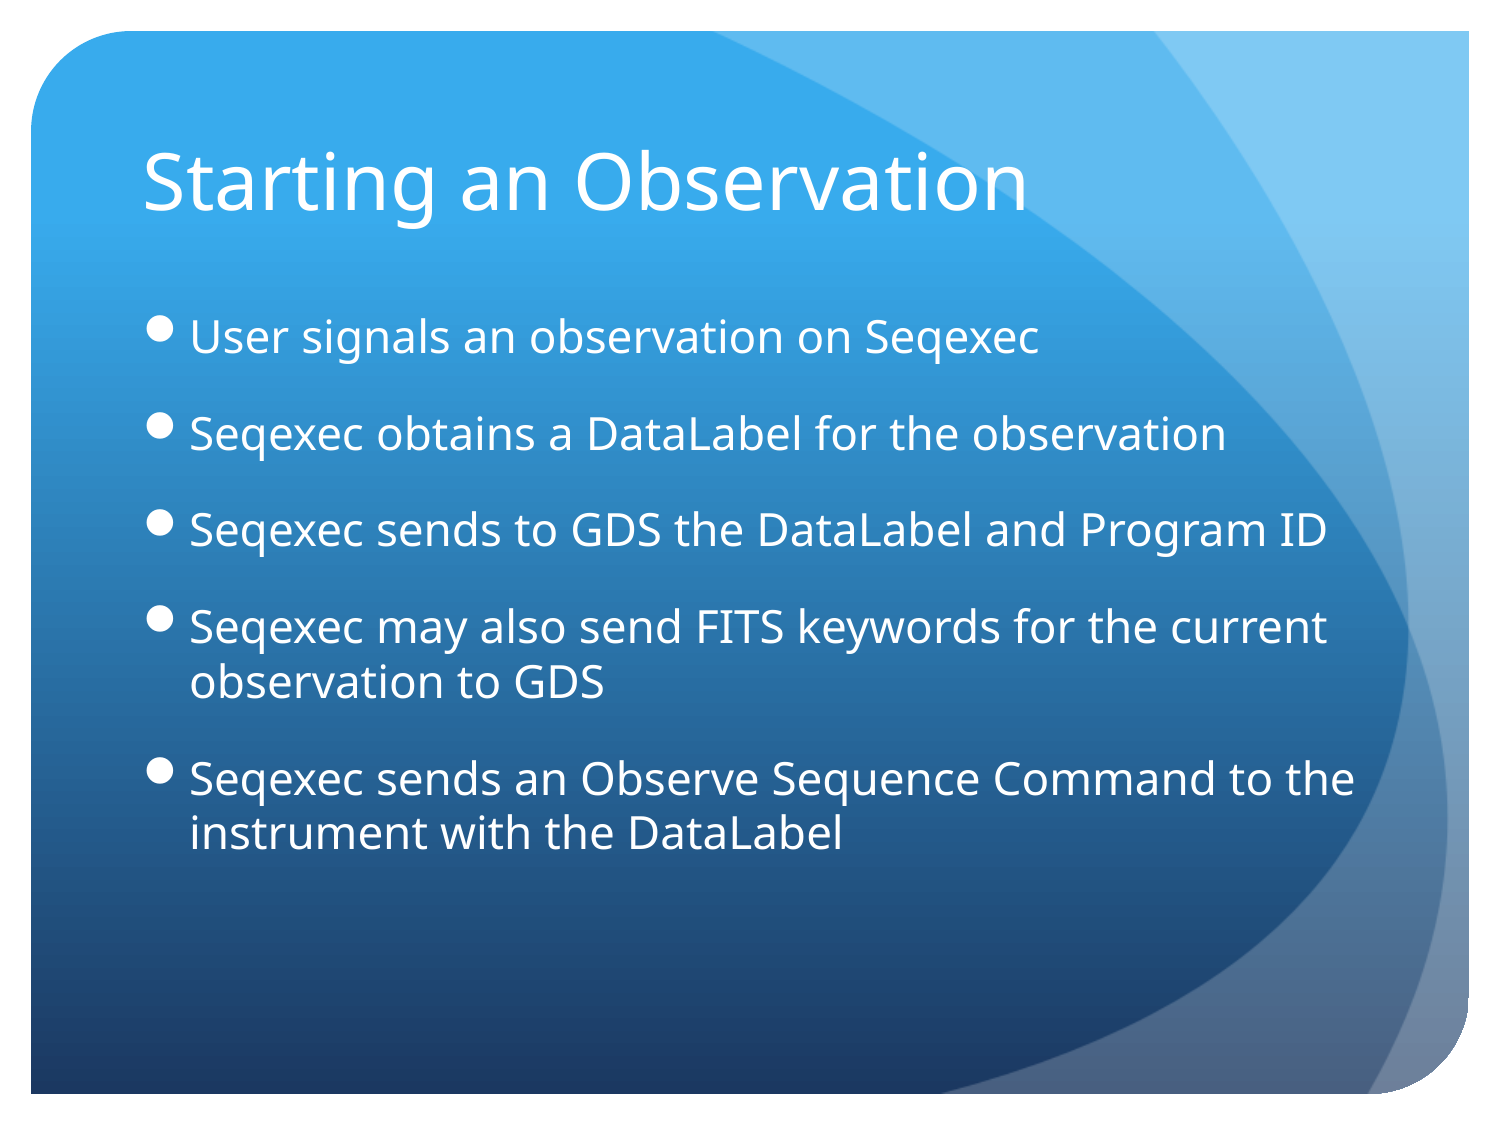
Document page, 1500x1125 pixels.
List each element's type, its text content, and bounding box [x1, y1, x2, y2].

list User signals an observation on Seqexec Seqexec obtains a DataLabel for the observation Seqexec sends to GDS the DataLabel and Program ID Seqexec may also send FITS keywords for the current observation to GDS Seqexec sends an Observe Sequence Command to the instrument with the DataLabel [127, 299, 1372, 991]
title Starting an Observation [127, 62, 1372, 234]
picture [24, 30, 1473, 1094]
